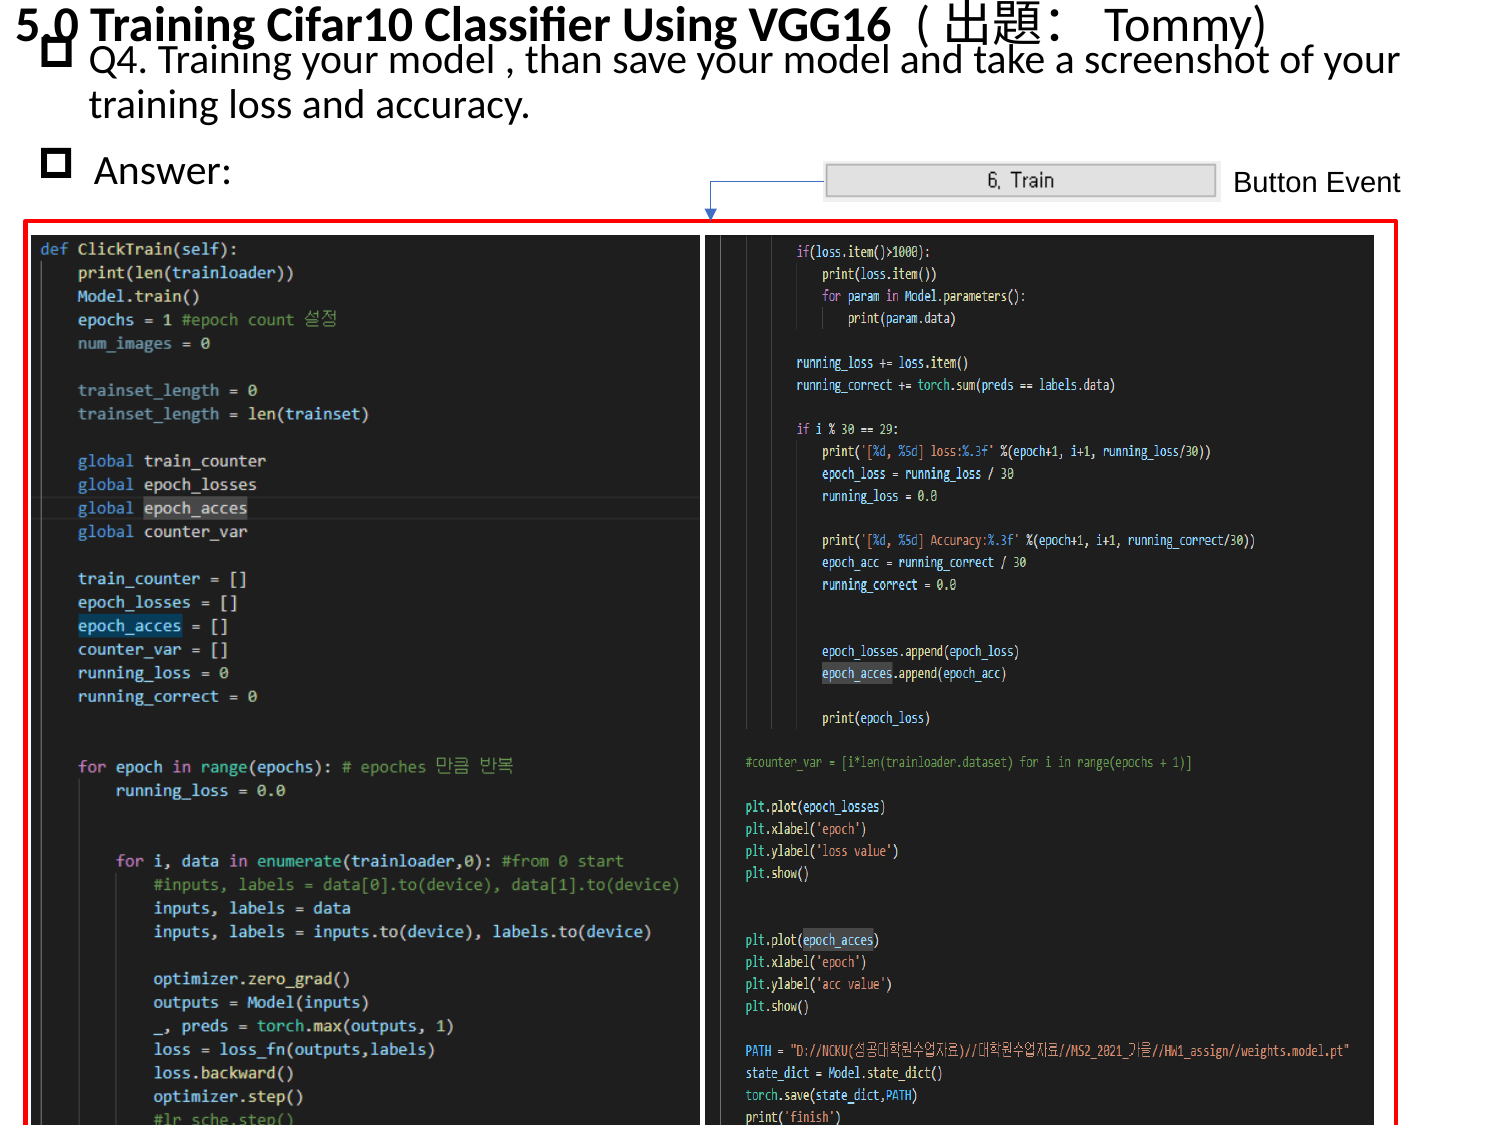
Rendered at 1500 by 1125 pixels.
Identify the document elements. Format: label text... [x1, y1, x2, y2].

picture [823, 160, 1221, 203]
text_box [710, 181, 824, 222]
title 5.0 Training Cifar10 Classifier Using VGG16 (出題：Tommy) [0, 0, 1293, 29]
text_box Q4. Training your model , than save your model and take a screenshot of your training loss and accuracy. Answer: [0, 29, 1469, 242]
text_box [1378, 242, 1398, 1125]
picture [31, 234, 700, 1125]
picture [705, 234, 1374, 1125]
